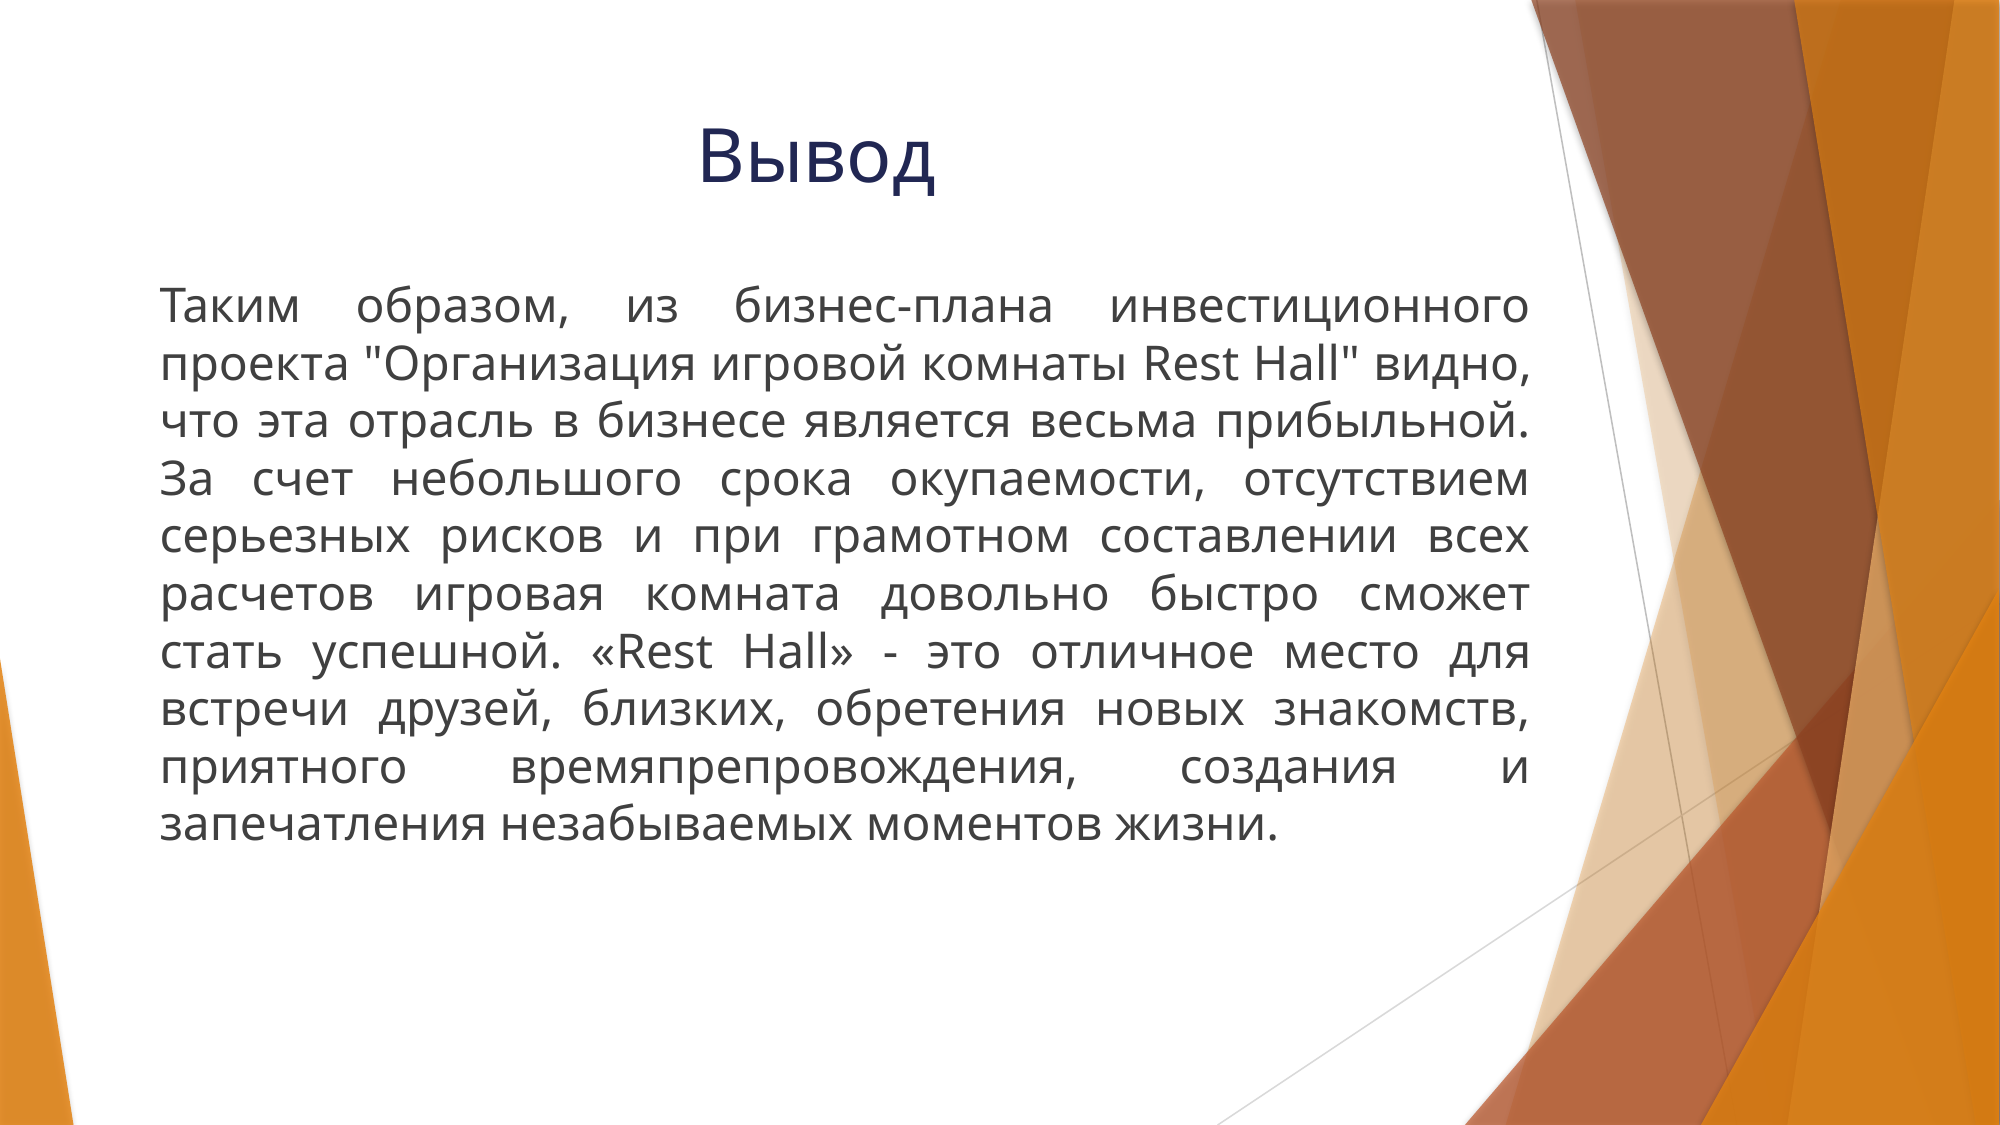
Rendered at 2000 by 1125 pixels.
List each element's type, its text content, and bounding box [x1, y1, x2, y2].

list Таким образом, из бизнес-плана инвестиционного проекта "Организация игровой комнаты Rest Hall" видно, что эта отрасль в бизнесе является весьма прибыльной. За счет небольшого срока окупаемости, отсутствием серьезных рисков и при грамотном составлении всех расчетов игровая комната довольно быстро сможет стать успешной. «Rest Hall» - это отличное место для встречи друзей, близких, обретения новых знакомств, приятного времяпрепровождения, создания и запечатления незабываемых моментов жизни. [137, 267, 1548, 904]
title Вывод [111, 99, 1521, 317]
